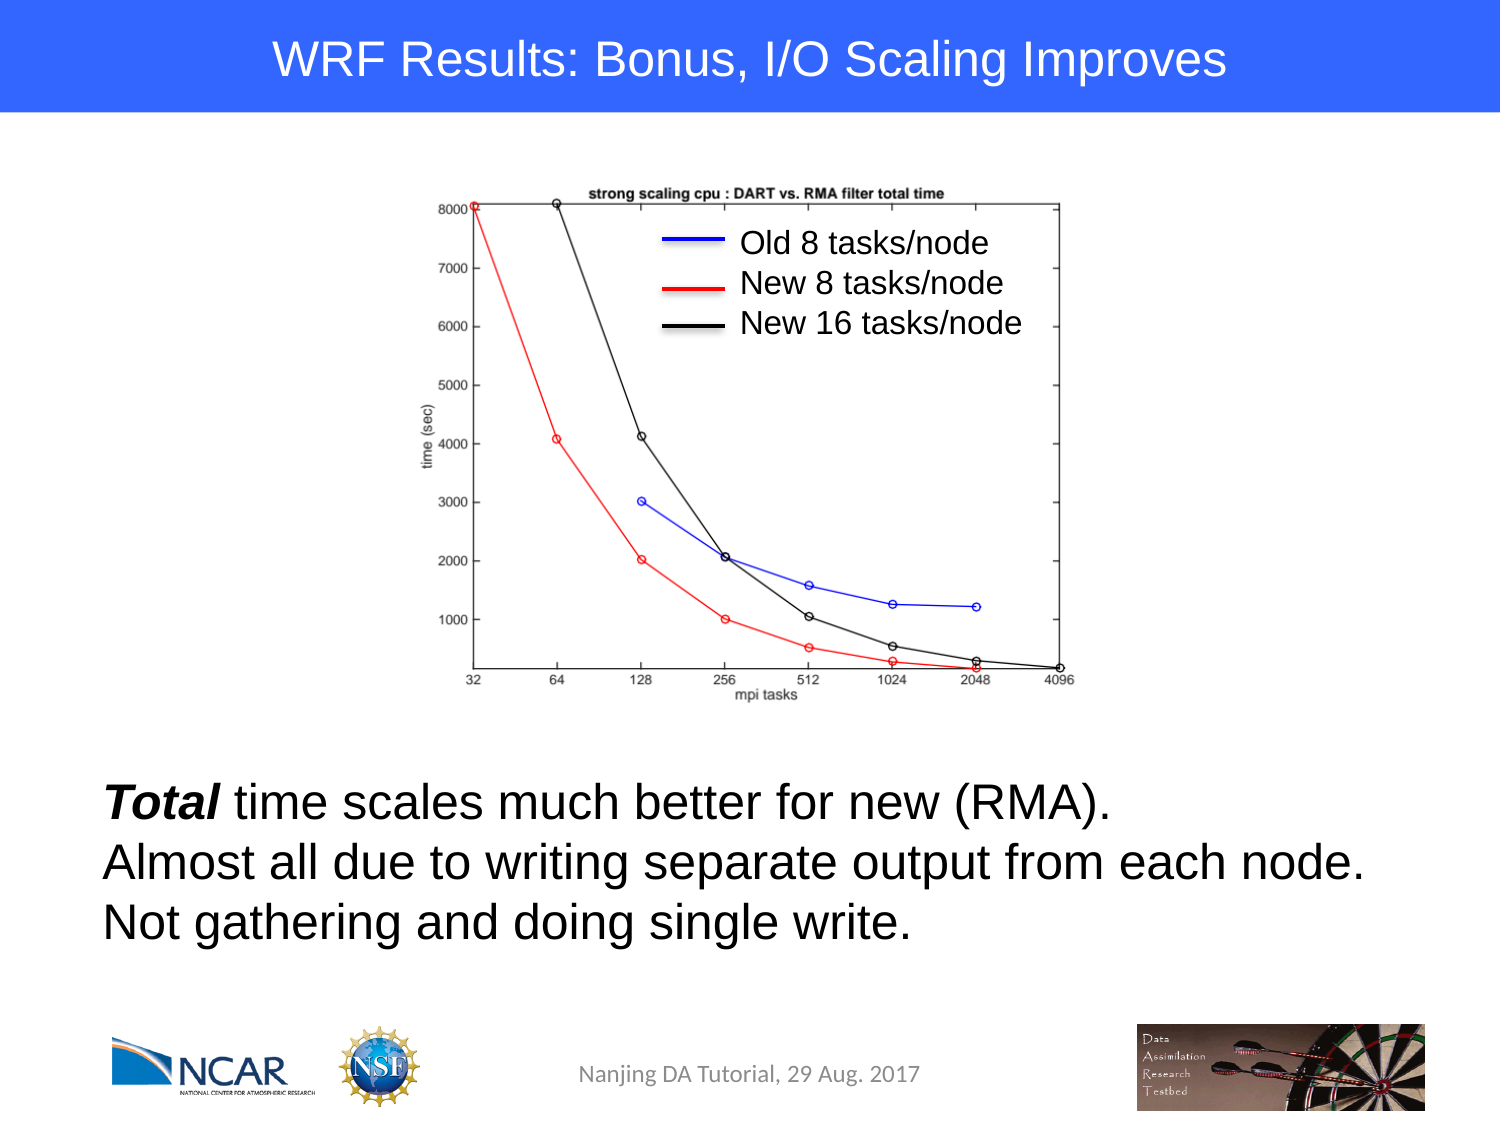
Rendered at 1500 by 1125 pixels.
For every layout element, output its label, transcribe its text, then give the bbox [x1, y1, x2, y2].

text_box Total time scales much better for new (RMA). Almost all due to writing separate output from each node. Not gathering and doing single write. [87, 762, 1438, 1018]
footer Nanjing DA Tutorial, 29 Aug. 2017 [512, 1042, 988, 1103]
picture [1137, 1024, 1425, 1111]
picture [337, 1024, 421, 1108]
title WRF Results: Bonus, I/O Scaling Improves [0, 0, 1500, 113]
picture [112, 1037, 315, 1095]
picture [374, 162, 1130, 729]
